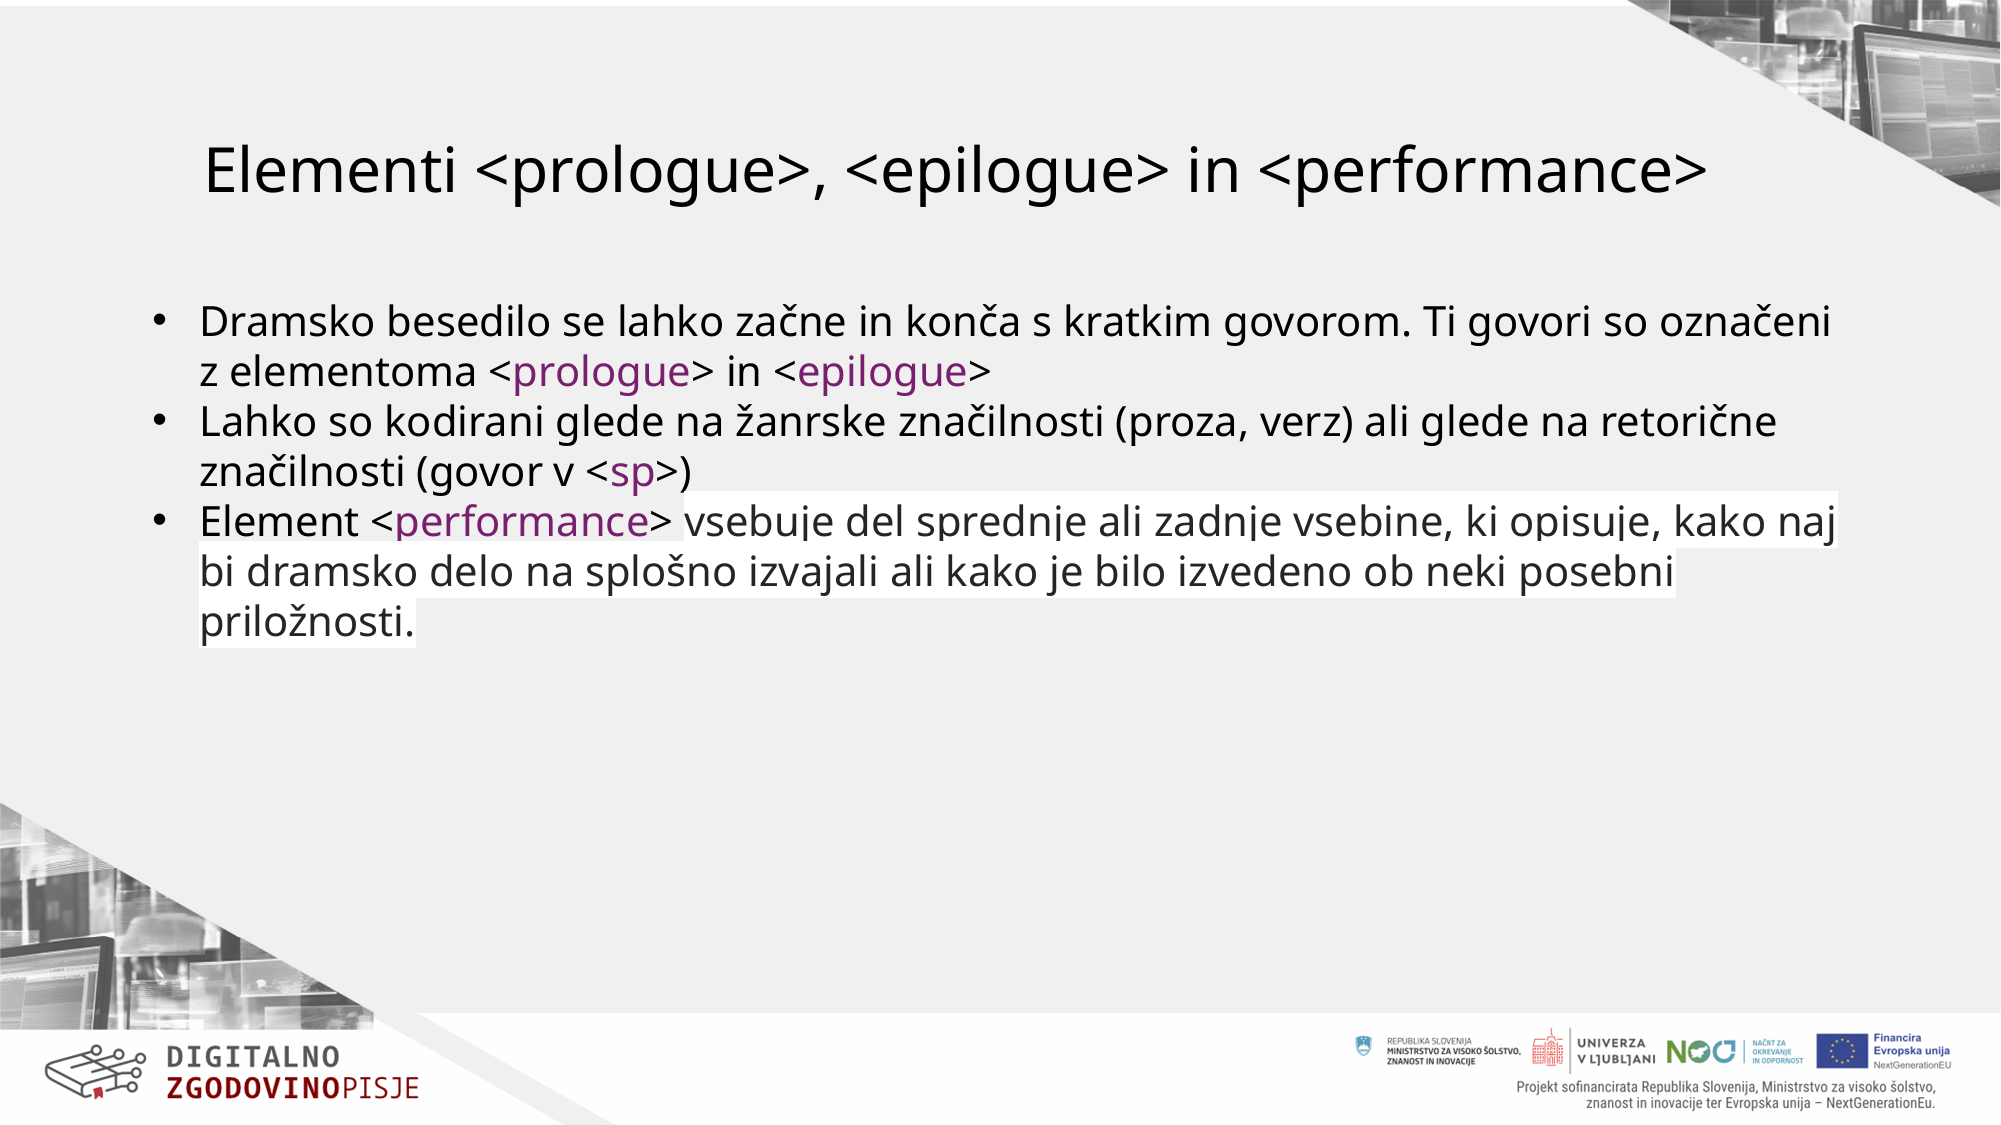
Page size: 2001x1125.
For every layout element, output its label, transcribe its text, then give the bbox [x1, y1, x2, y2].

title Elementi <prologue>, <epilogue> in <performance> [188, 119, 1782, 227]
picture [0, 0, 2001, 1125]
text_box Dramsko besedilo se lahko začne in konča s kratkim govorom. Ti govori so označeni z elementoma <prologue> in <epilogue> Lahko so kodirani glede na žanrske značilnosti (proza, verz) ali glede na retorične značilnosti (govor v <sp>) Element <performance> vsebuje del sprednje ali zadnje vsebine, ki opisuje, kako naj bi dramsko delo na splošno izvajali ali kako je bilo izvedeno ob neki posebni priložnosti. [137, 286, 1862, 702]
